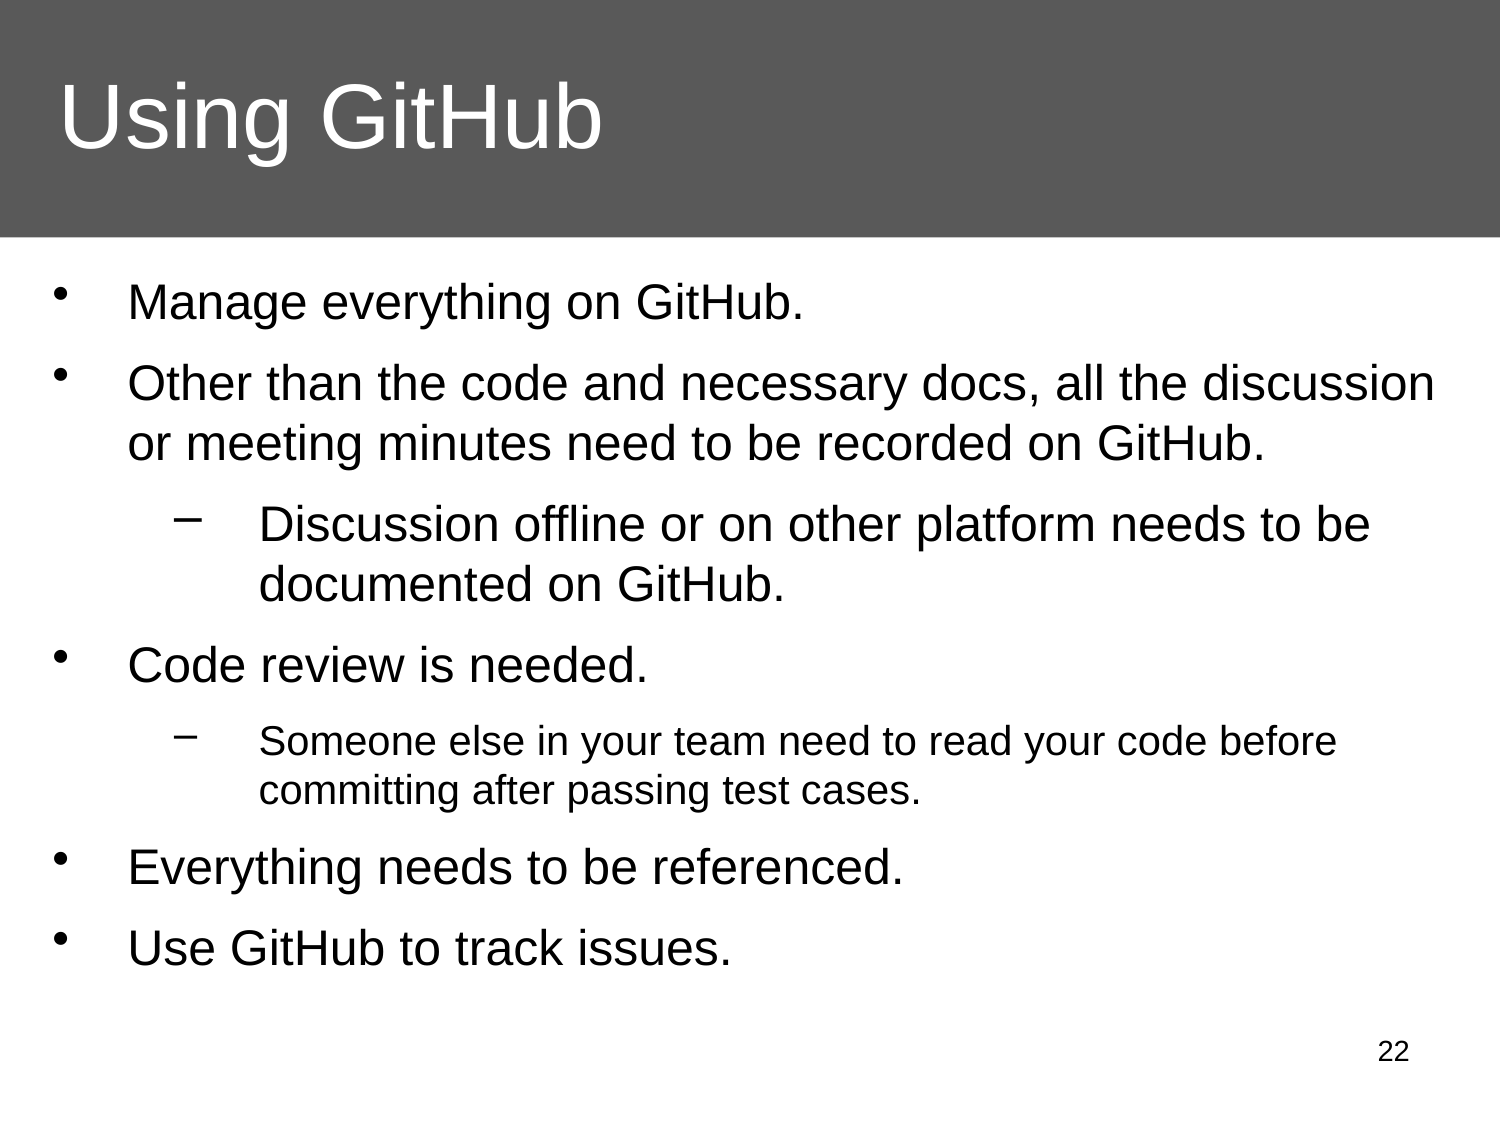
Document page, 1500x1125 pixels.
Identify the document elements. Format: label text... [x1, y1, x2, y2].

title Using GitHub [0, 0, 1500, 238]
text_box Manage everything on GitHub. Other than the code and necessary docs, all the discussion or meeting minutes need to be recorded on GitHub. Discussion offline or on other platform needs to be documented on GitHub. Code review is needed. Someone else in your team need to read your code before committing after passing test cases. Everything needs to be referenced. Use GitHub to track issues. [37, 262, 1463, 983]
slide_number 22 [1074, 1024, 1426, 1103]
